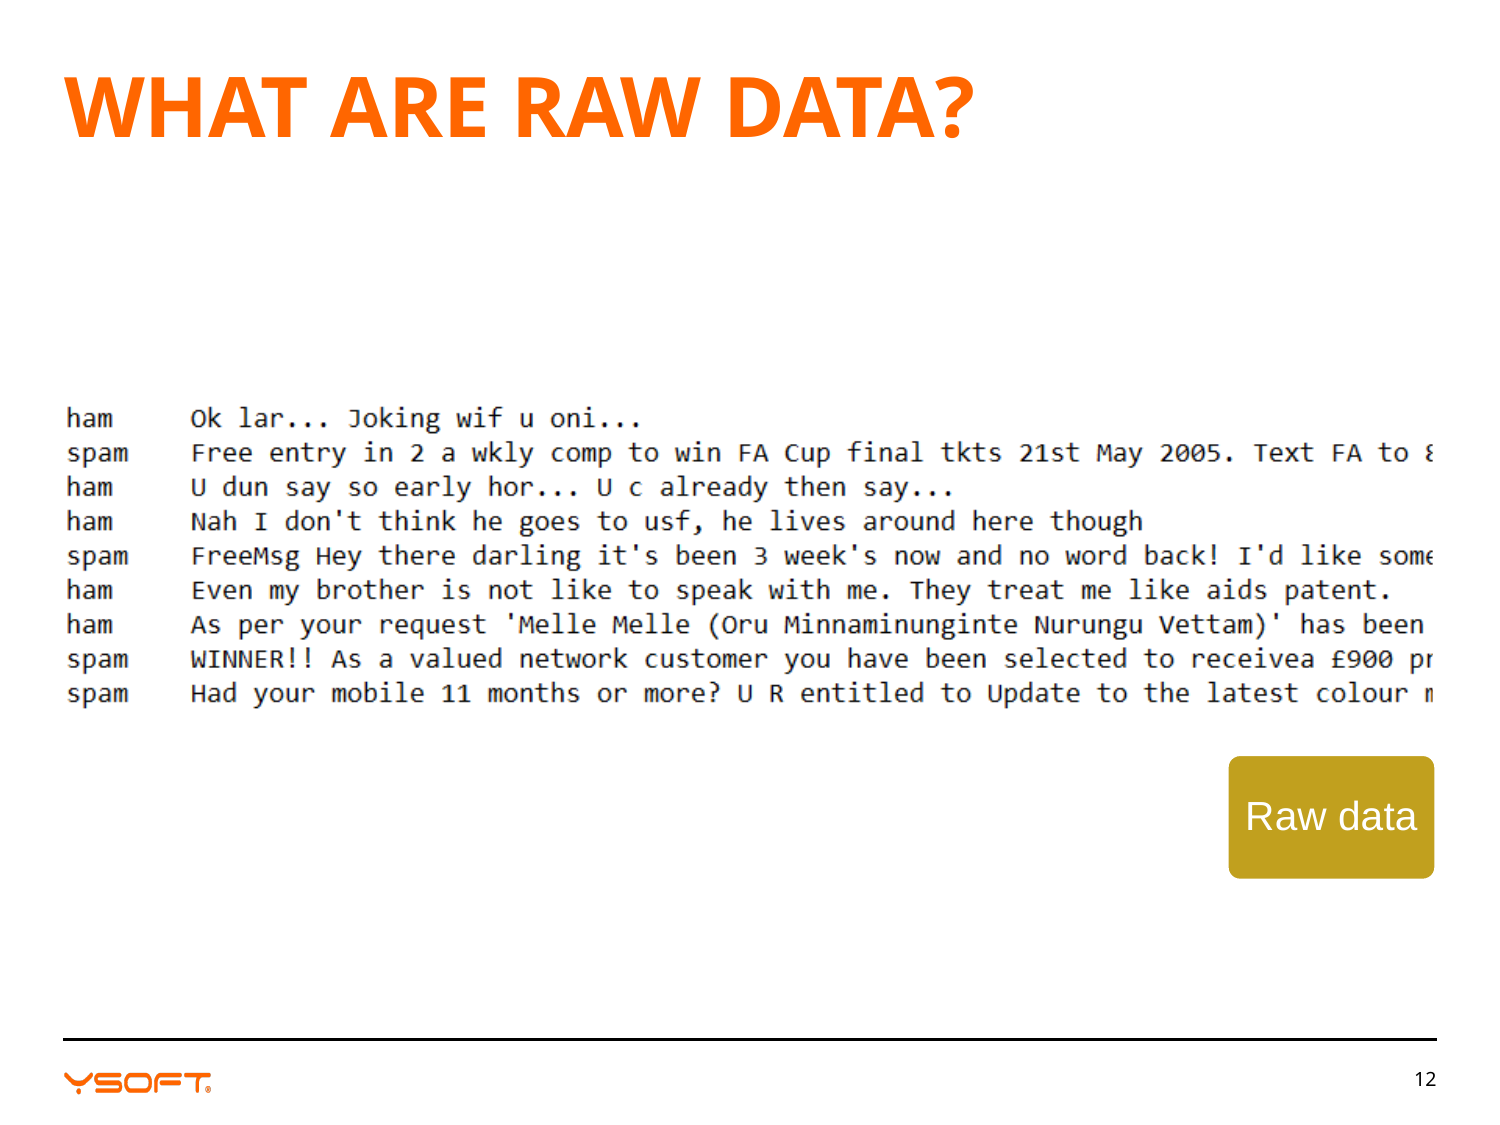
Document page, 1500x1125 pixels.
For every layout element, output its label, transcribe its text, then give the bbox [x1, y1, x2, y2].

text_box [1227, 754, 1436, 880]
picture [63, 1071, 211, 1095]
picture [63, 404, 1433, 714]
title What are raw data? [49, 53, 1453, 169]
